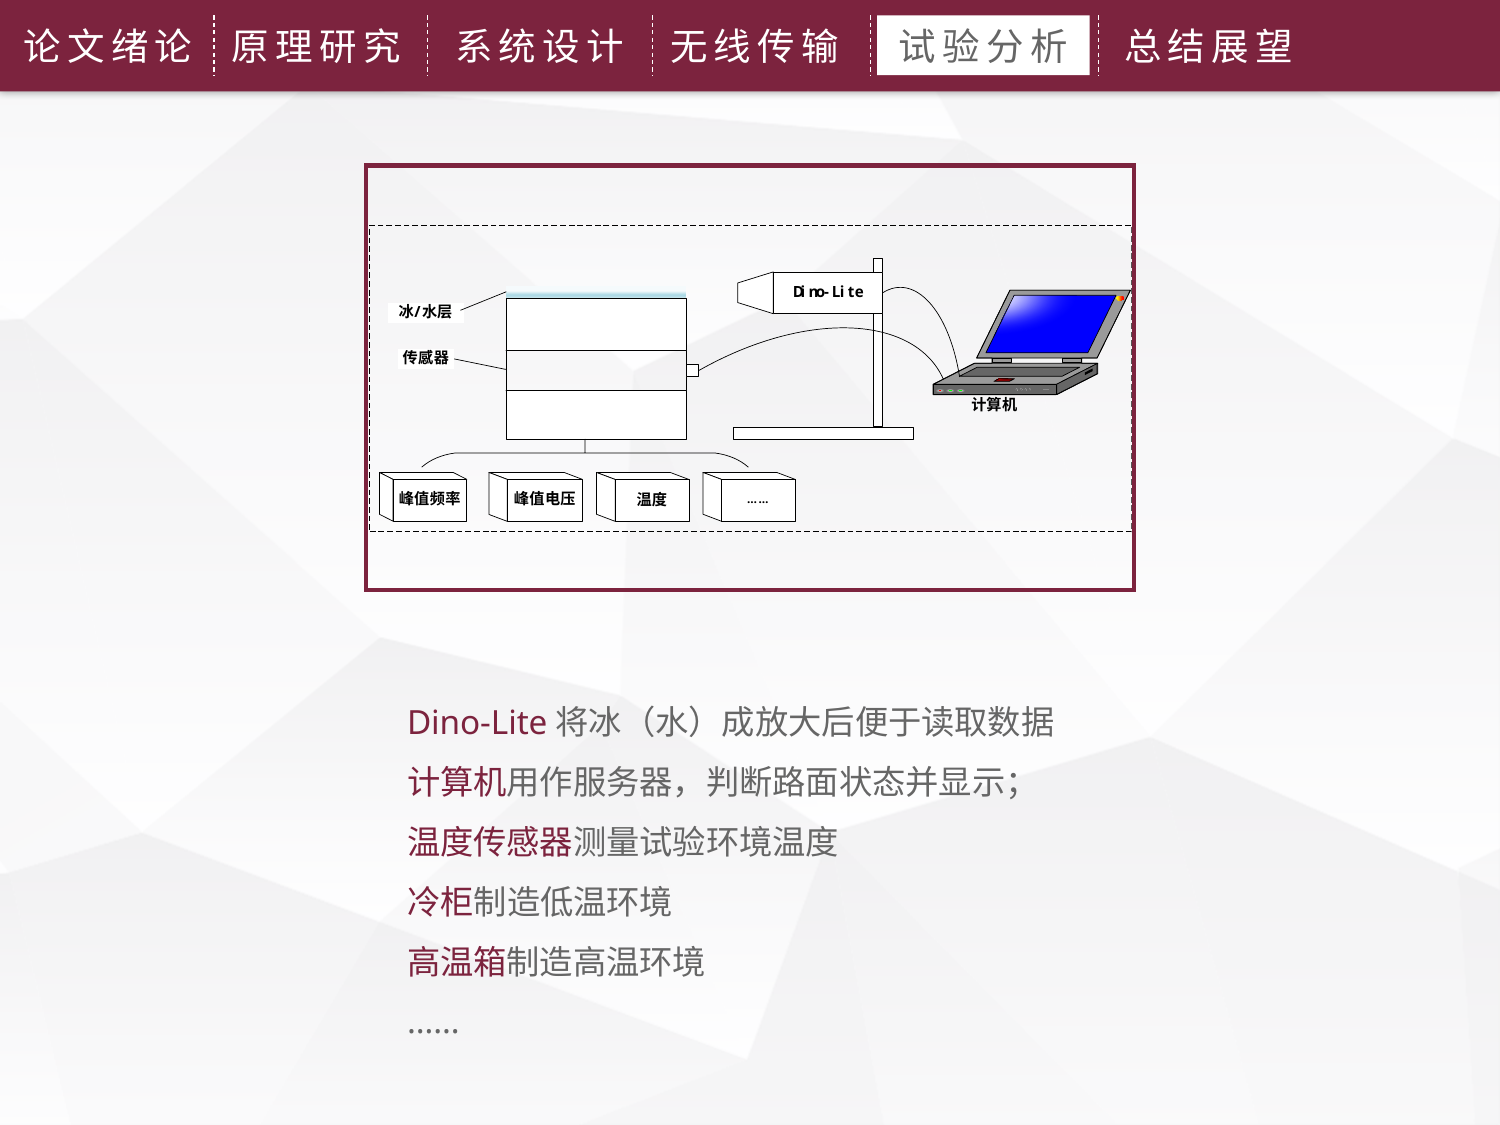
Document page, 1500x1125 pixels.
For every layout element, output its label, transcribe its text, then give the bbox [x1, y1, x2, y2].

text_box 试验分析 [877, 15, 1090, 76]
picture [0, 92, 1500, 1125]
text_box [0, 0, 1500, 92]
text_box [368, 167, 1132, 588]
text_box 无线传输 [655, 15, 868, 76]
text_box 论文绪论 [8, 15, 213, 76]
text_box 系统设计 [440, 15, 652, 76]
text_box 原理研究 [217, 15, 427, 76]
text_box 总结展望 [1109, 15, 1322, 76]
text_box Dino-Lite将冰（水）成放大后便于读取数据 计算机用作服务器，判断路面状态并显示； 温度传感器测量试验环境温度 冷柜制造低温环境 高温箱制造高温环境 …… [392, 673, 1099, 1048]
